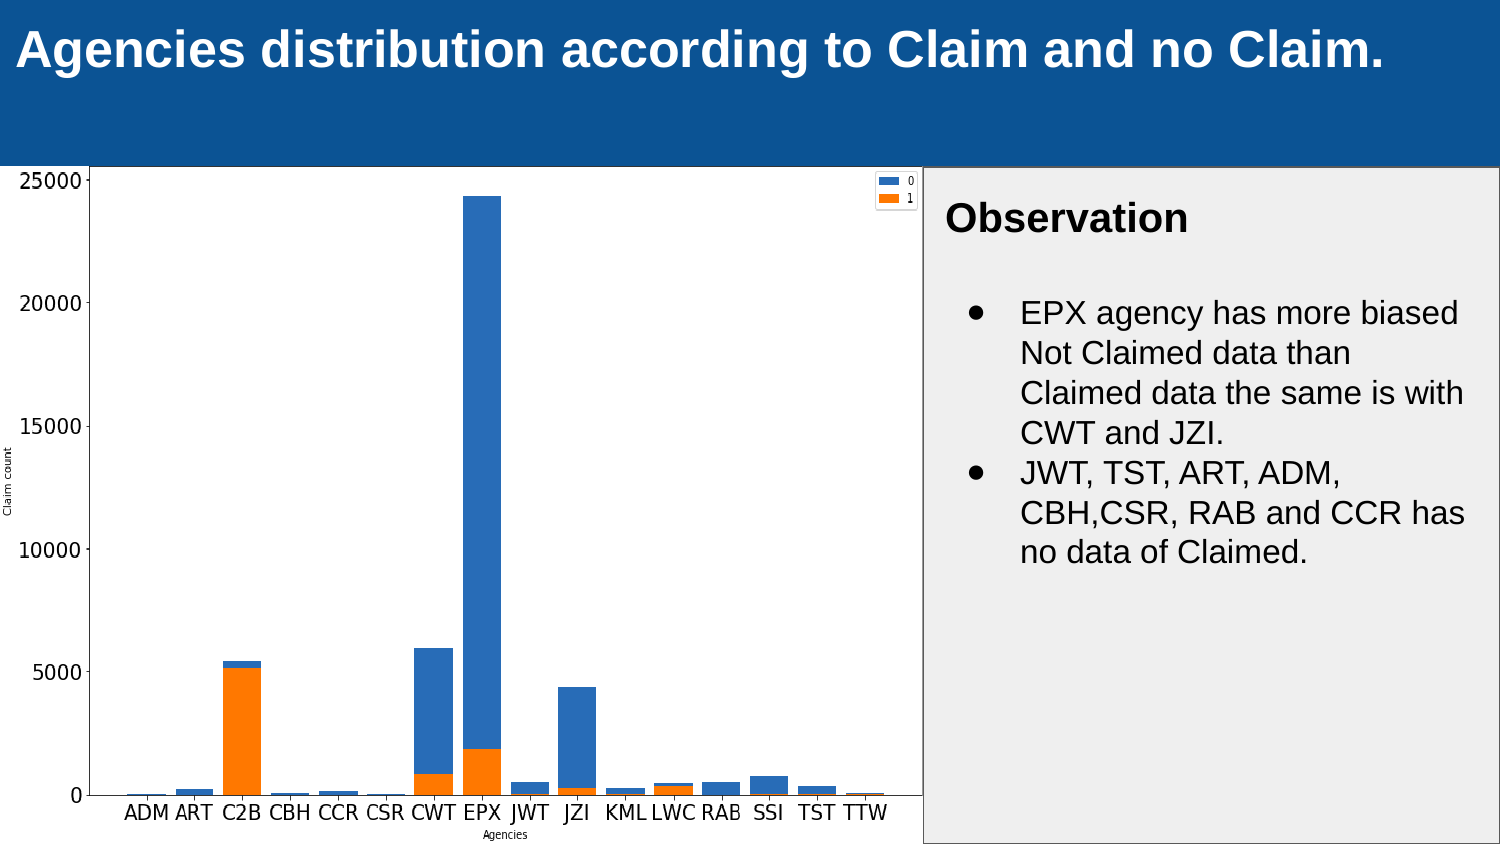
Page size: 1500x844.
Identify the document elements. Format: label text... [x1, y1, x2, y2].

title Agencies distribution according to Claim and no Claim. [0, 0, 1500, 166]
picture [0, 166, 924, 844]
text_box [924, 166, 1500, 844]
text_box Observation EPX agency has more biased Not Claimed data than Claimed data the same is with CWT and JZI. JWT, TST, ART, ADM, CBH,CSR, RAB and CCR has no data of Claimed. [930, 176, 1488, 586]
